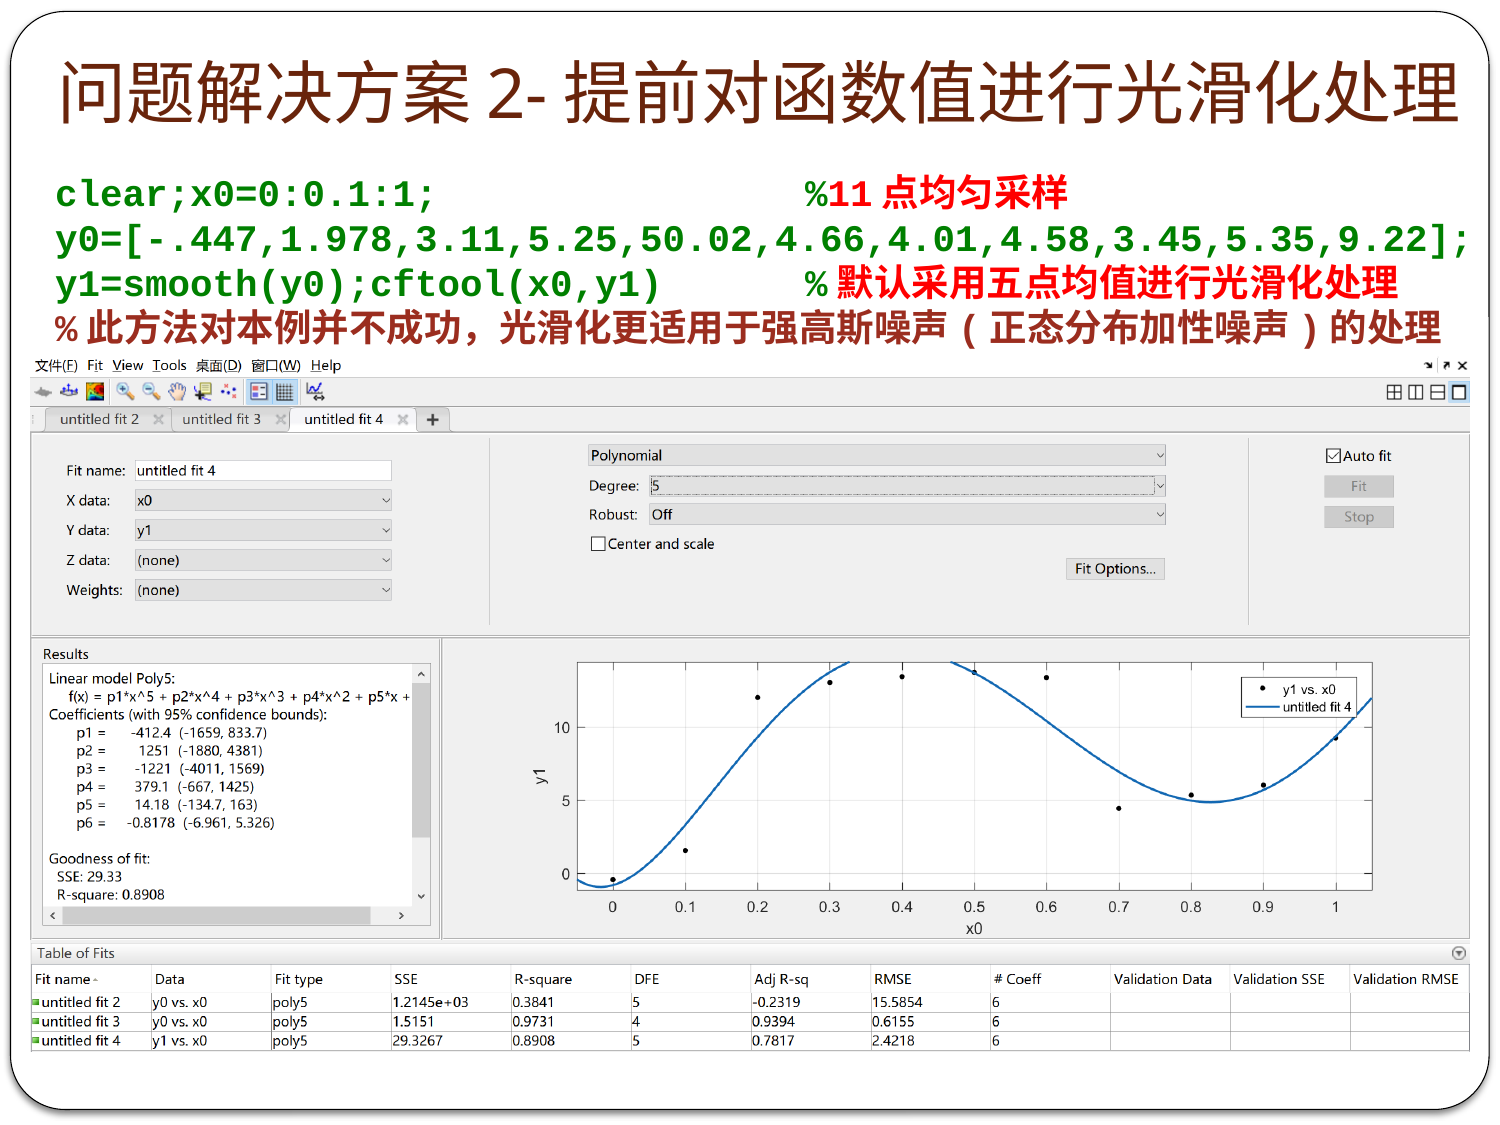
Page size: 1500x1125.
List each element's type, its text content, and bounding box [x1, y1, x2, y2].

picture [30, 353, 1470, 1052]
title 问题解决方案2-提前对函数值进行光滑化处理 [35, 0, 1483, 148]
text_box clear;x0=0:0.1:1; %11点均匀采样 y0=[-.447,1.978,3.11,5.25,50.02,4.66,4.01,4.58,3.45,5.35,9.22]; y1=smooth(y0);cftool(x0,y1) %默认采用五点均值进行光滑化处理 %此方法对本例并不成功，光滑化更适用于强高斯噪声(正态分布加性噪声)的处理 [40, 161, 1500, 357]
